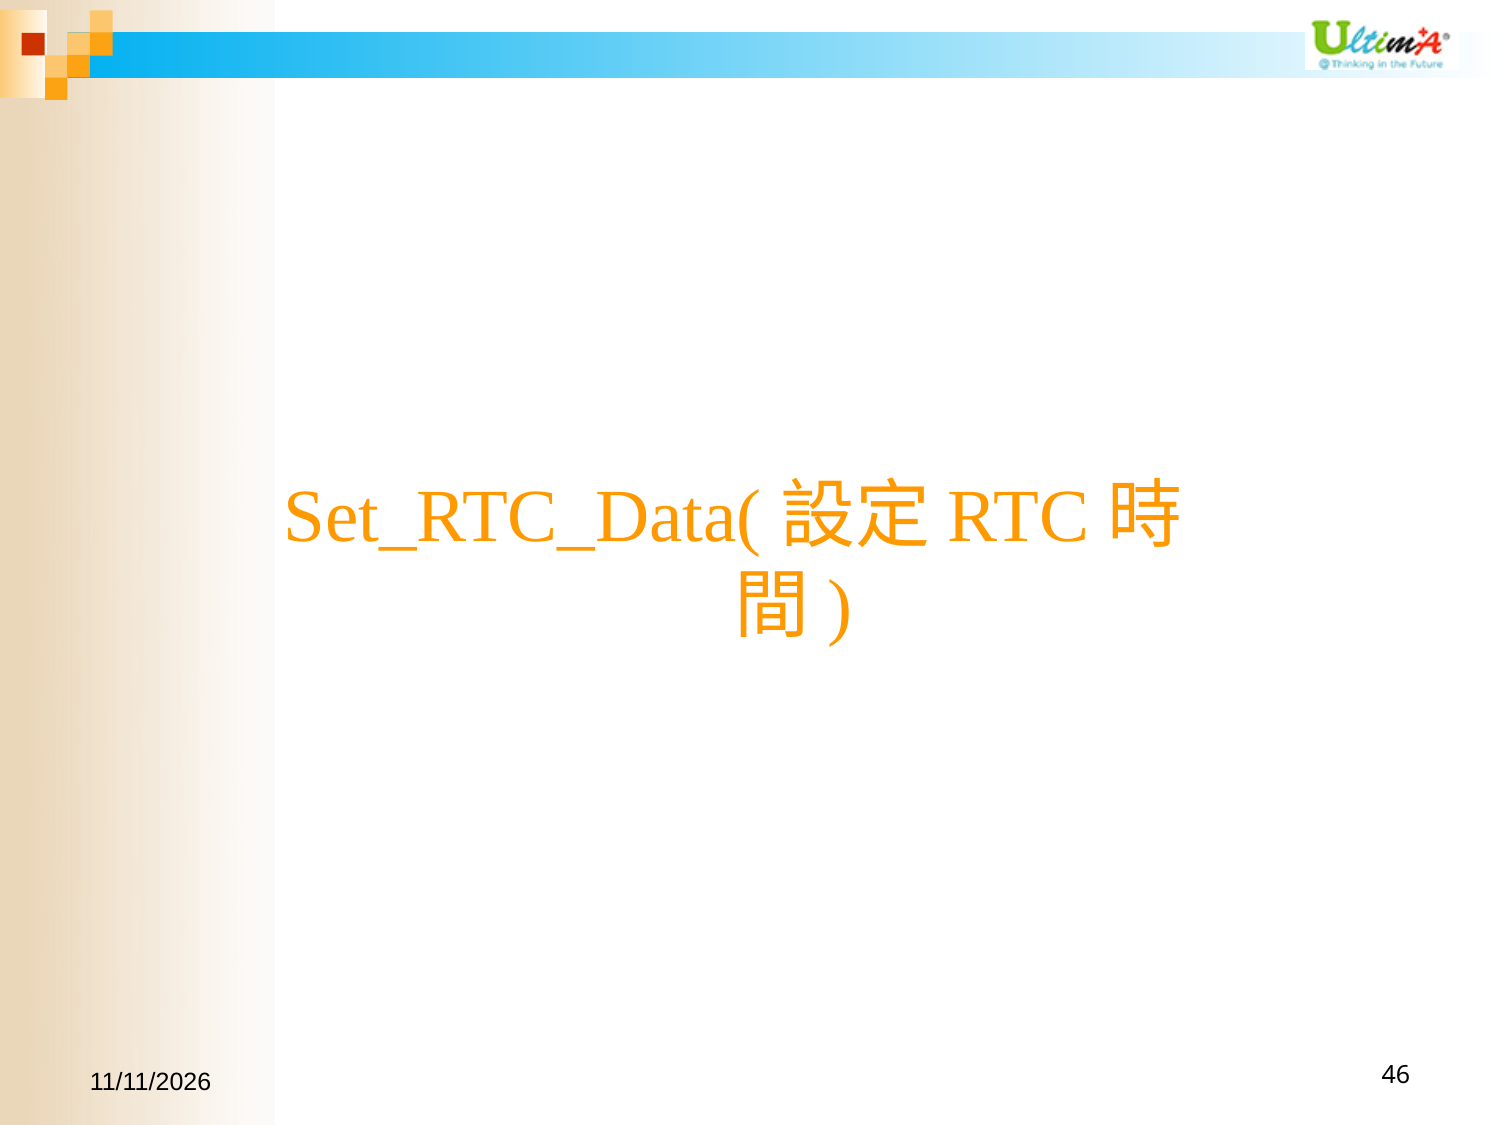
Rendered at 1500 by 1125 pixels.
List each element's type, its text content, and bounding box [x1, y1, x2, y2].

title Set_RTC_Data(設定RTC時間) [214, 444, 1252, 670]
text_box 46 [1074, 1024, 1425, 1100]
picture [1305, 19, 1459, 70]
text_box 2017/3/30 [75, 1024, 425, 1103]
